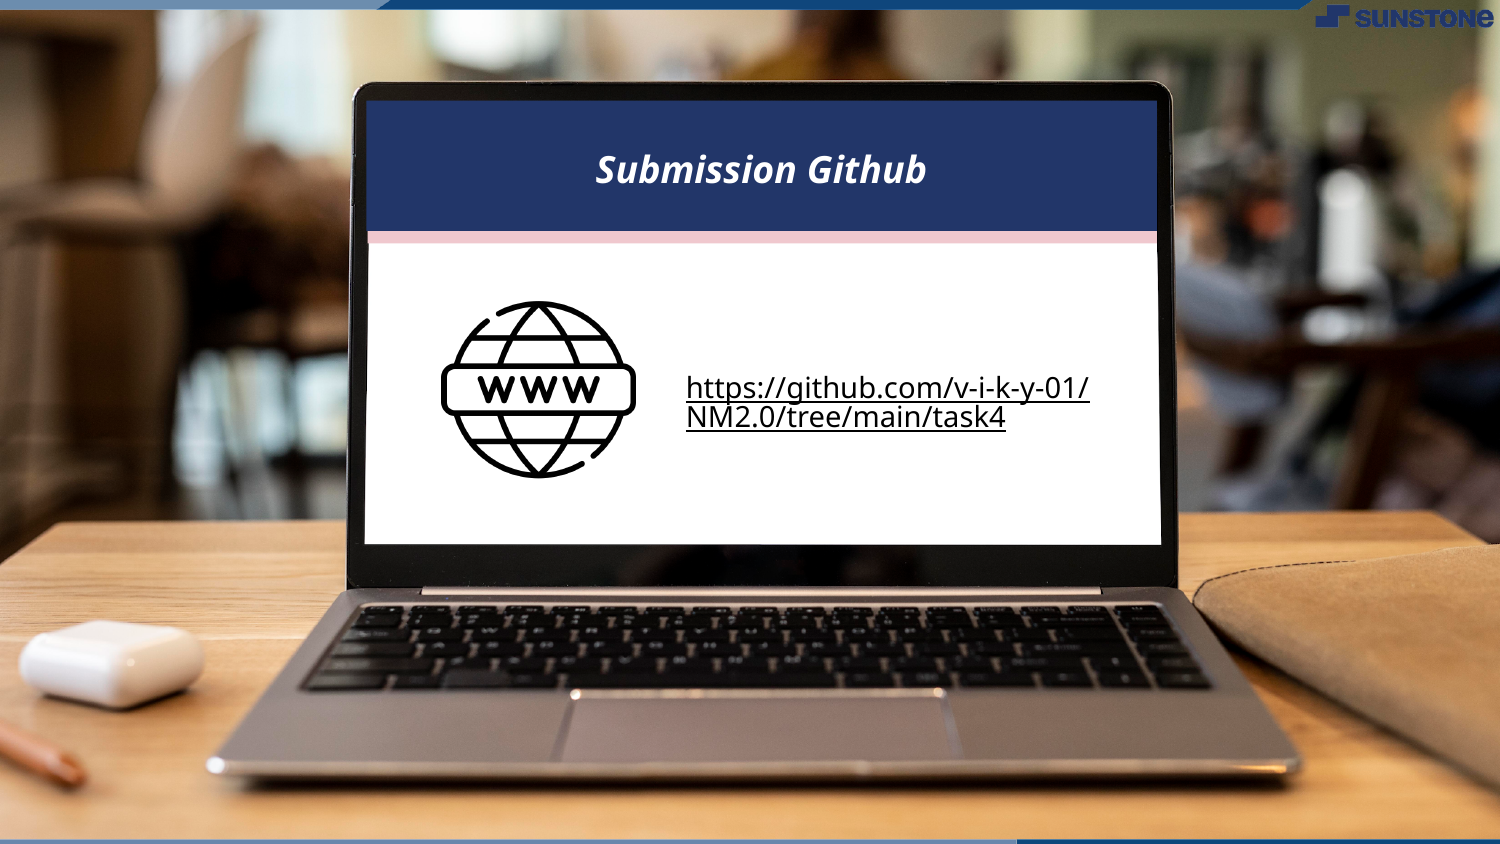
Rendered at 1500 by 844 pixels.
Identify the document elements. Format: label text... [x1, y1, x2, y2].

picture [0, 0, 1500, 844]
list https://github.com/v-i-k-y-01/NM2.0/tree/main/task4 [670, 144, 1118, 635]
list Submission Github [432, 131, 1091, 206]
